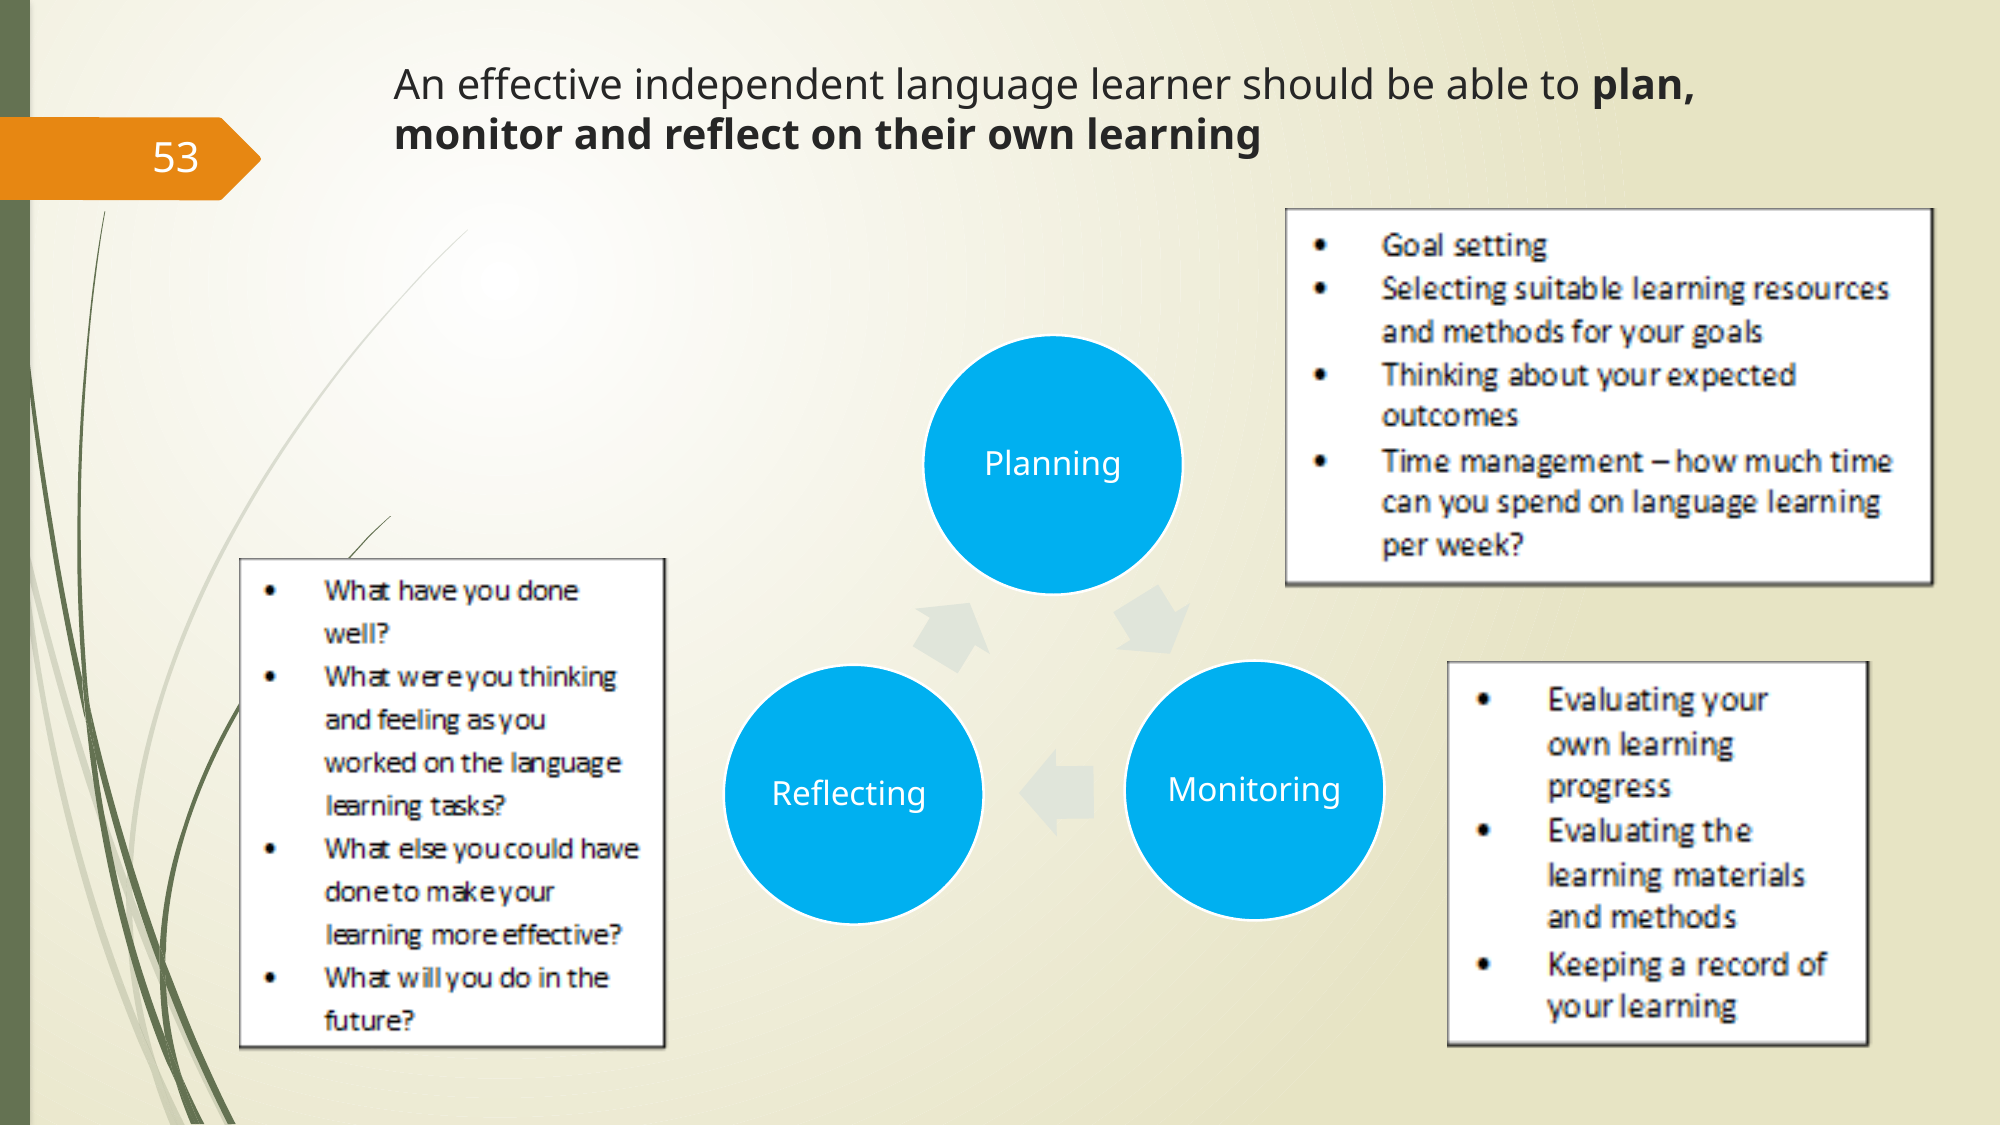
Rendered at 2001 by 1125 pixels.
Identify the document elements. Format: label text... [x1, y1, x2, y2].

picture [239, 558, 674, 1054]
picture [1447, 661, 1882, 1054]
title An effective independent language learner should be able to plan, monitor and reflect on their own learning [378, 50, 1841, 261]
slide_number 53 [87, 129, 216, 190]
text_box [406, 328, 1448, 927]
picture [1284, 208, 1946, 594]
